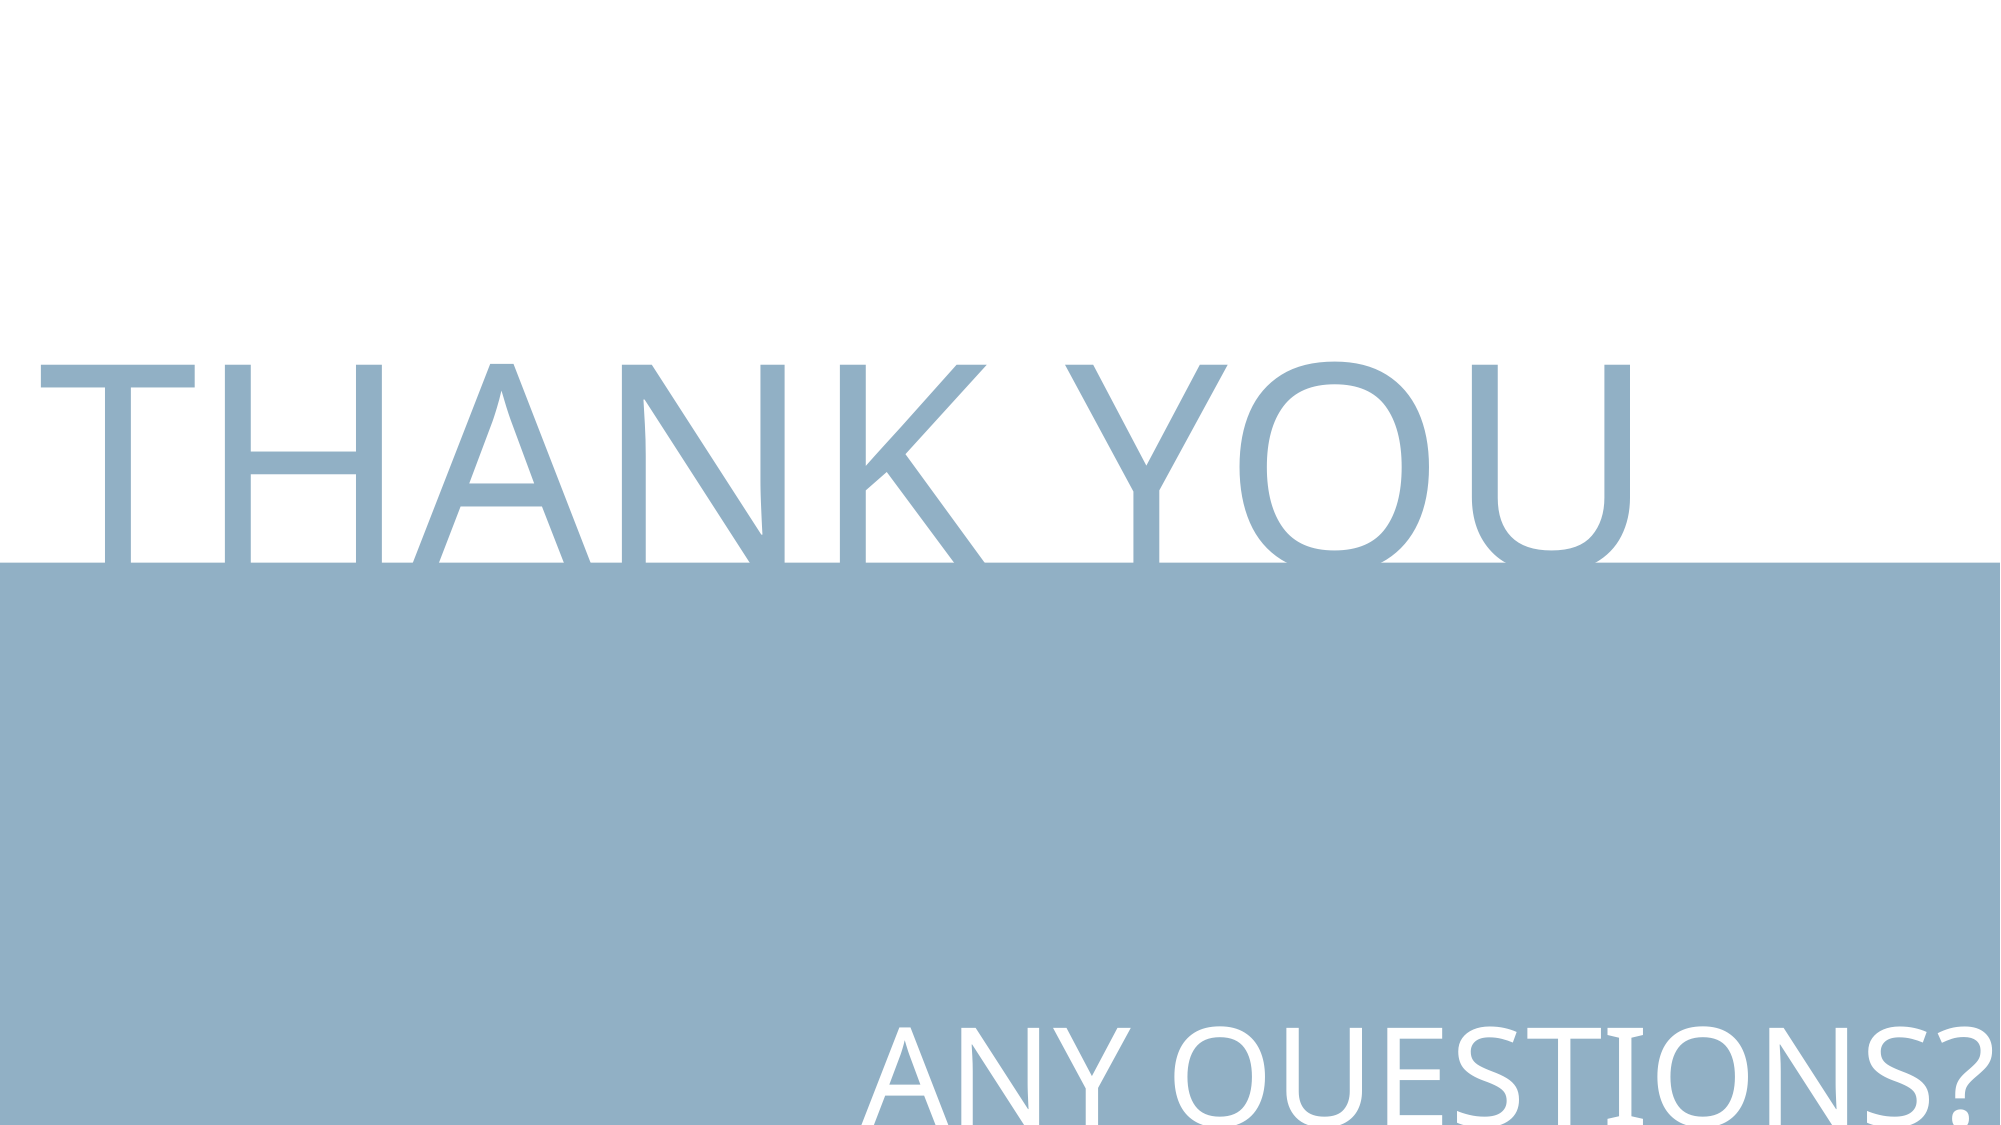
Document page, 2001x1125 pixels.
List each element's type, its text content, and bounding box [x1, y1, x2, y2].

text_box ANY QUESTIONS? [389, 982, 2000, 1125]
text_box [0, 561, 2000, 1125]
text_box THANK YOU [23, 275, 2000, 636]
